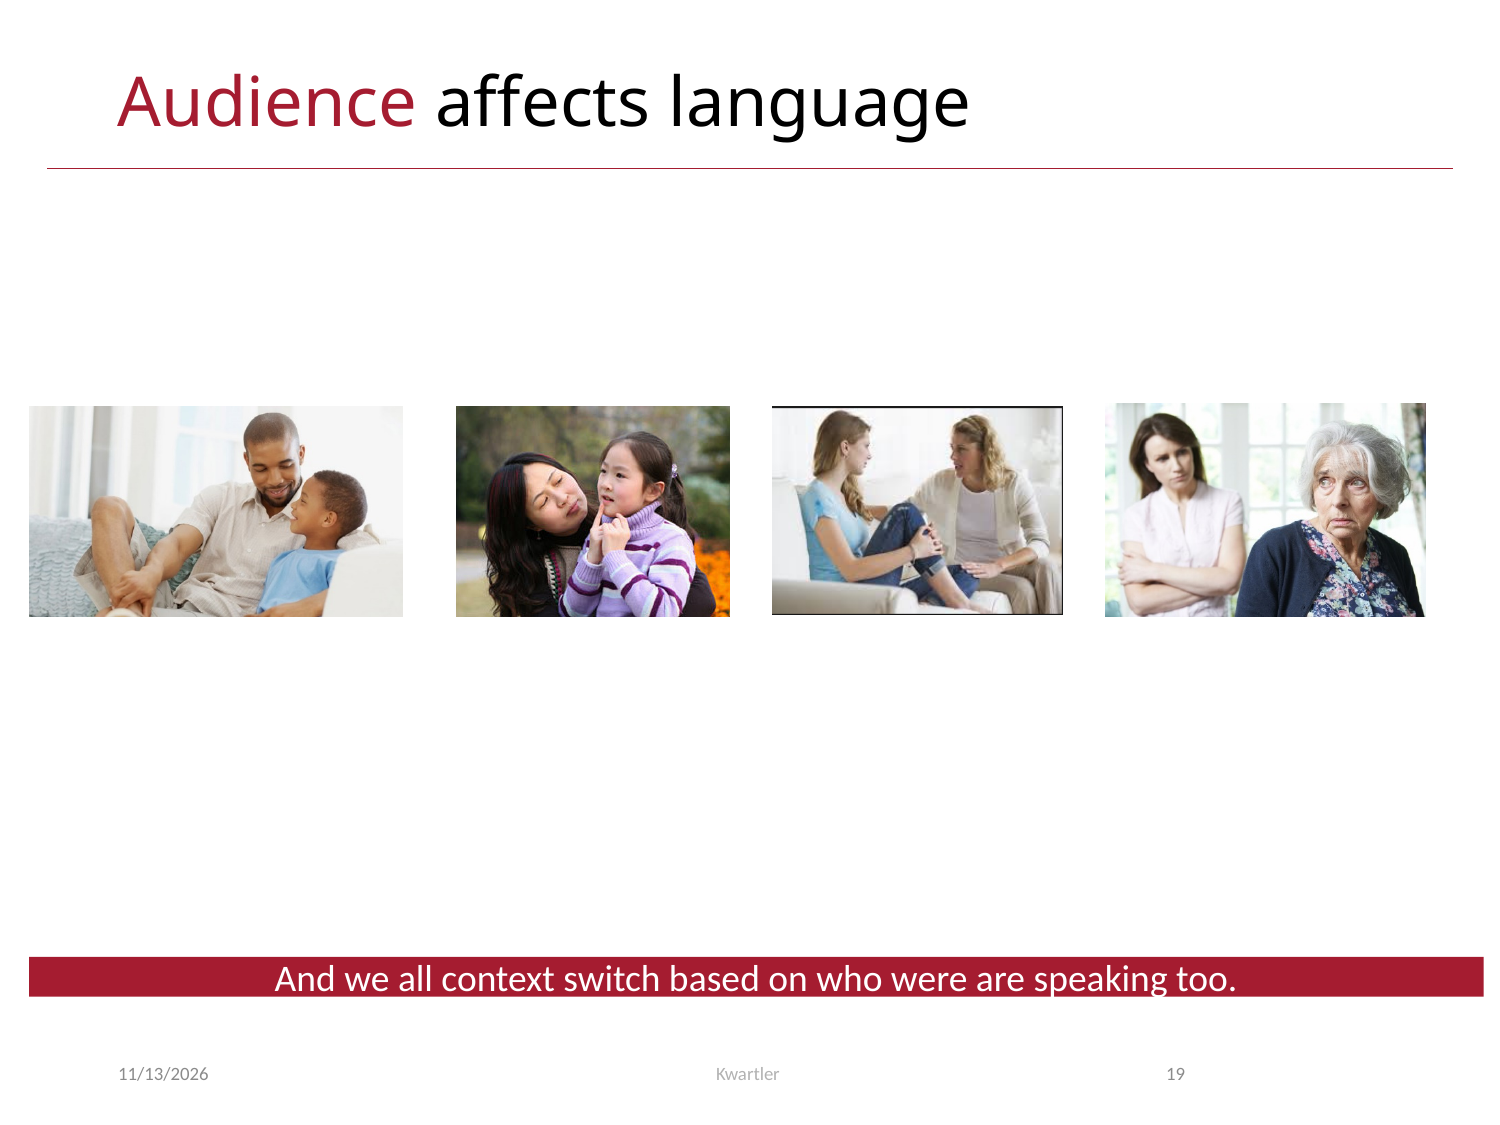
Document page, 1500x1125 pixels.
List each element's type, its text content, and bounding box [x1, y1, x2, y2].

picture [28, 406, 403, 617]
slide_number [103, 1042, 441, 1103]
picture [772, 406, 1063, 615]
slide_number 19 [1059, 1042, 1200, 1103]
picture [1105, 403, 1426, 617]
picture [446, 406, 730, 617]
title Audience affects language [103, 59, 1397, 157]
text_box And we all context switch based on who were are speaking too. [28, 956, 1485, 998]
footer Kwartler [496, 1042, 1004, 1103]
